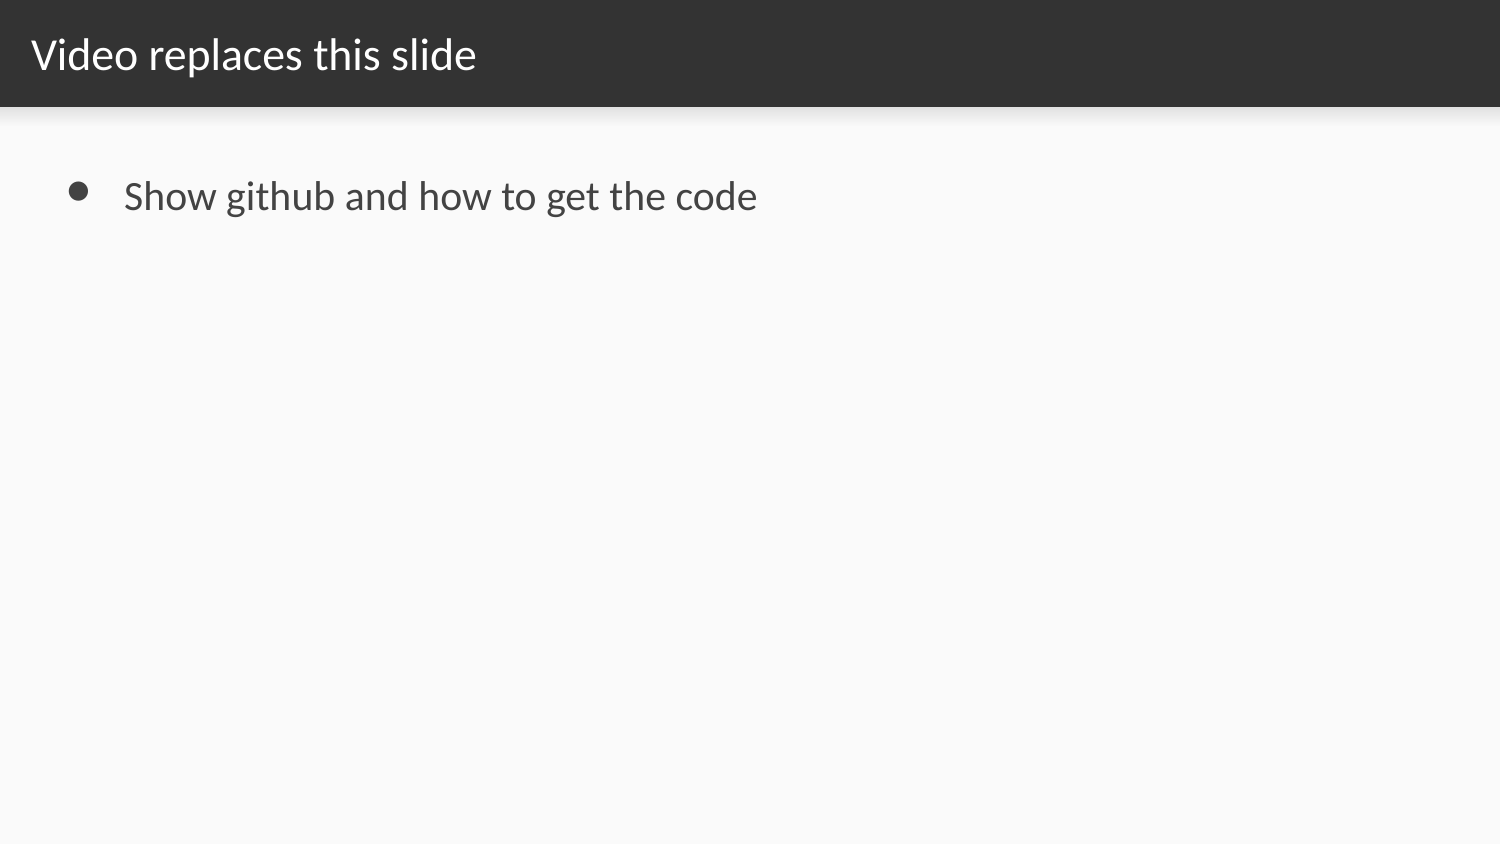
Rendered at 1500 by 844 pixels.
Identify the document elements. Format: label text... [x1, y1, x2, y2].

list Show github and how to get the code [34, 145, 1465, 806]
title Video replaces this slide [16, 2, 1464, 102]
